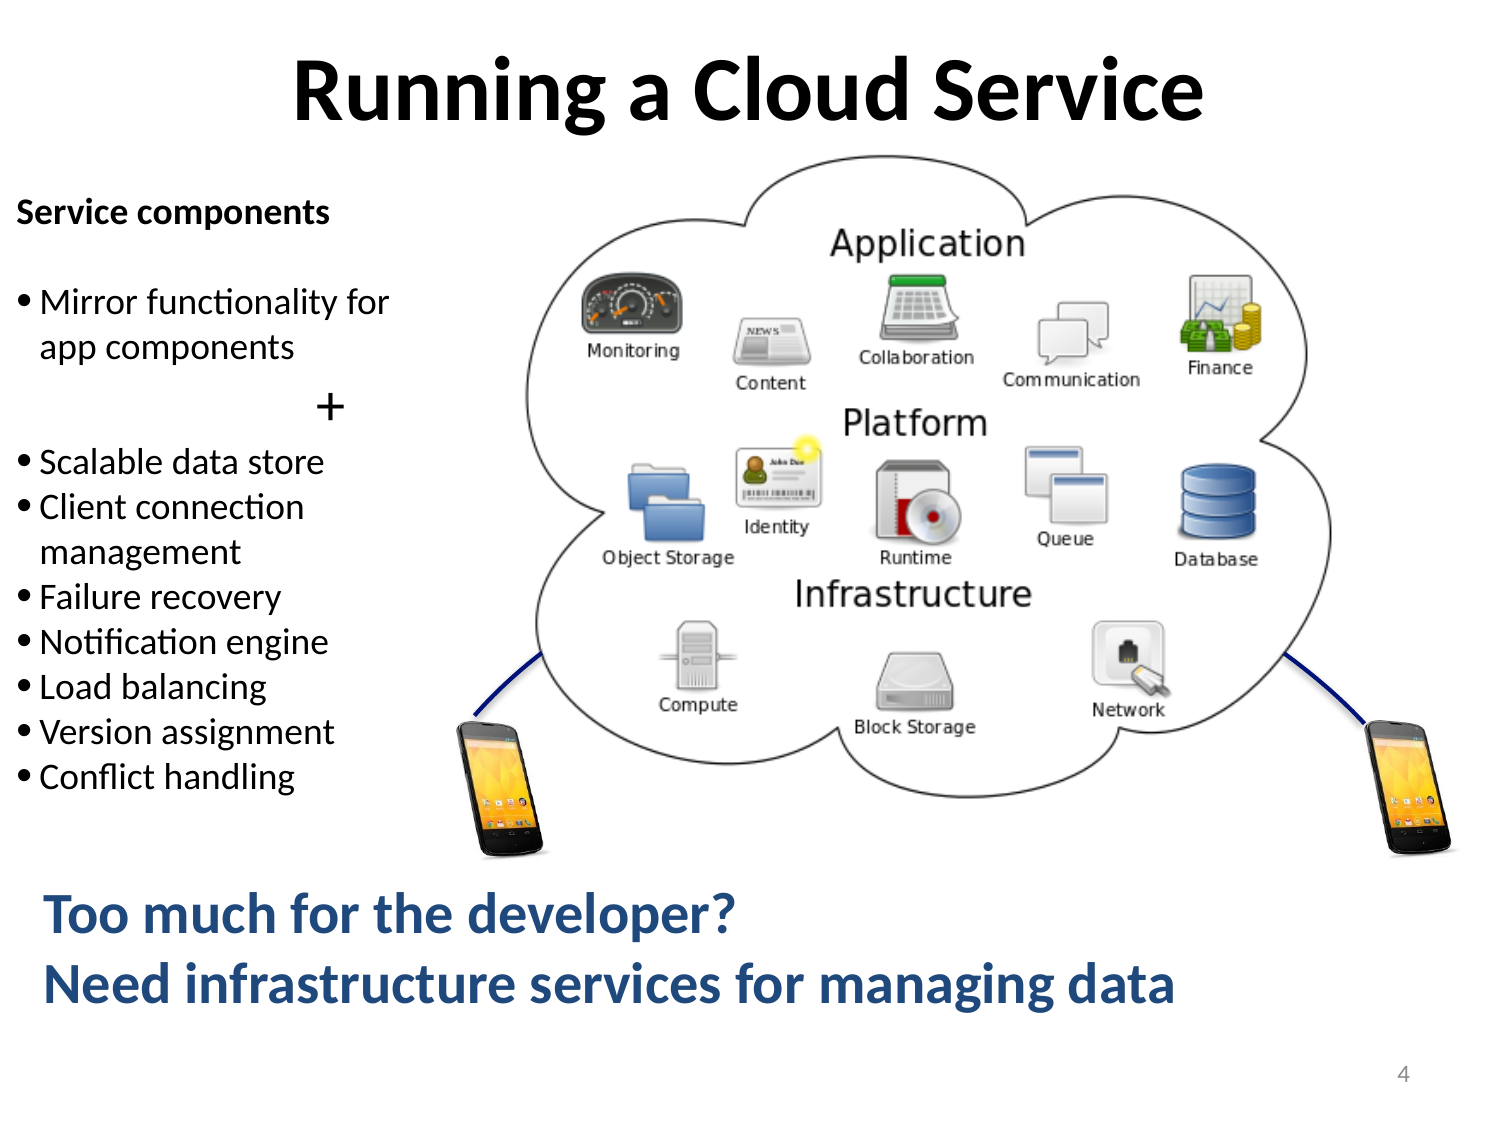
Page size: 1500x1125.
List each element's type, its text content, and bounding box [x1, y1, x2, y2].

text_box Service components Mirror functionality for app components + Scalable data store Client connection management Failure recovery Notification engine Load balancing Version assignment Conflict handling [8, 179, 407, 791]
text_box Too much for the developer? Need infrastructure services for managing data [36, 867, 1464, 1025]
text_box [62, 0, 1450, 126]
picture [1364, 719, 1461, 861]
picture [456, 721, 553, 862]
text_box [463, 147, 1419, 805]
title Running a Cloud Service [75, 45, 1425, 233]
slide_number 4 [1074, 1042, 1425, 1103]
